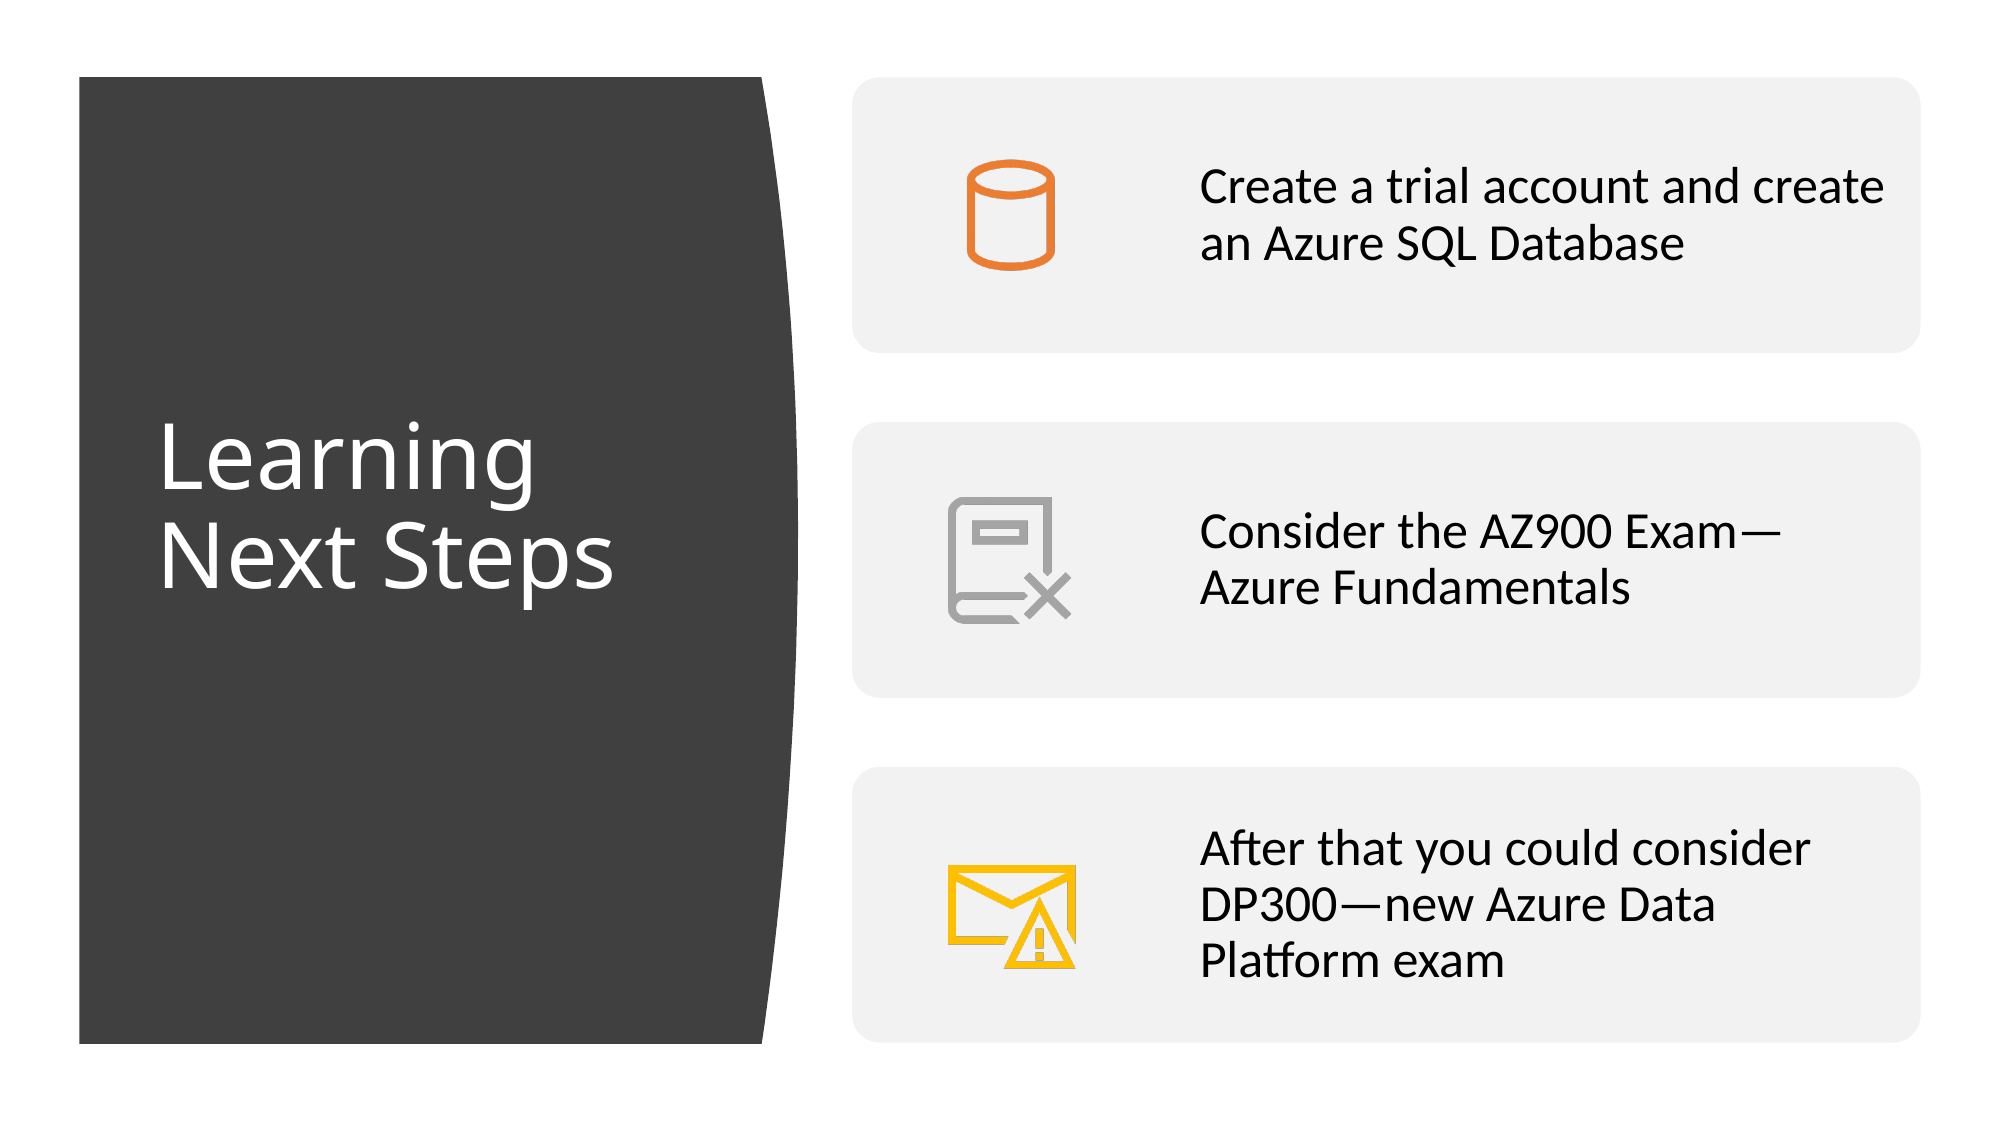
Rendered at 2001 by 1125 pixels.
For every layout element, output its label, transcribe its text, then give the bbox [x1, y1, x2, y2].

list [852, 77, 1921, 1043]
title Learning Next Steps [141, 166, 702, 953]
text_box [78, 76, 800, 1045]
